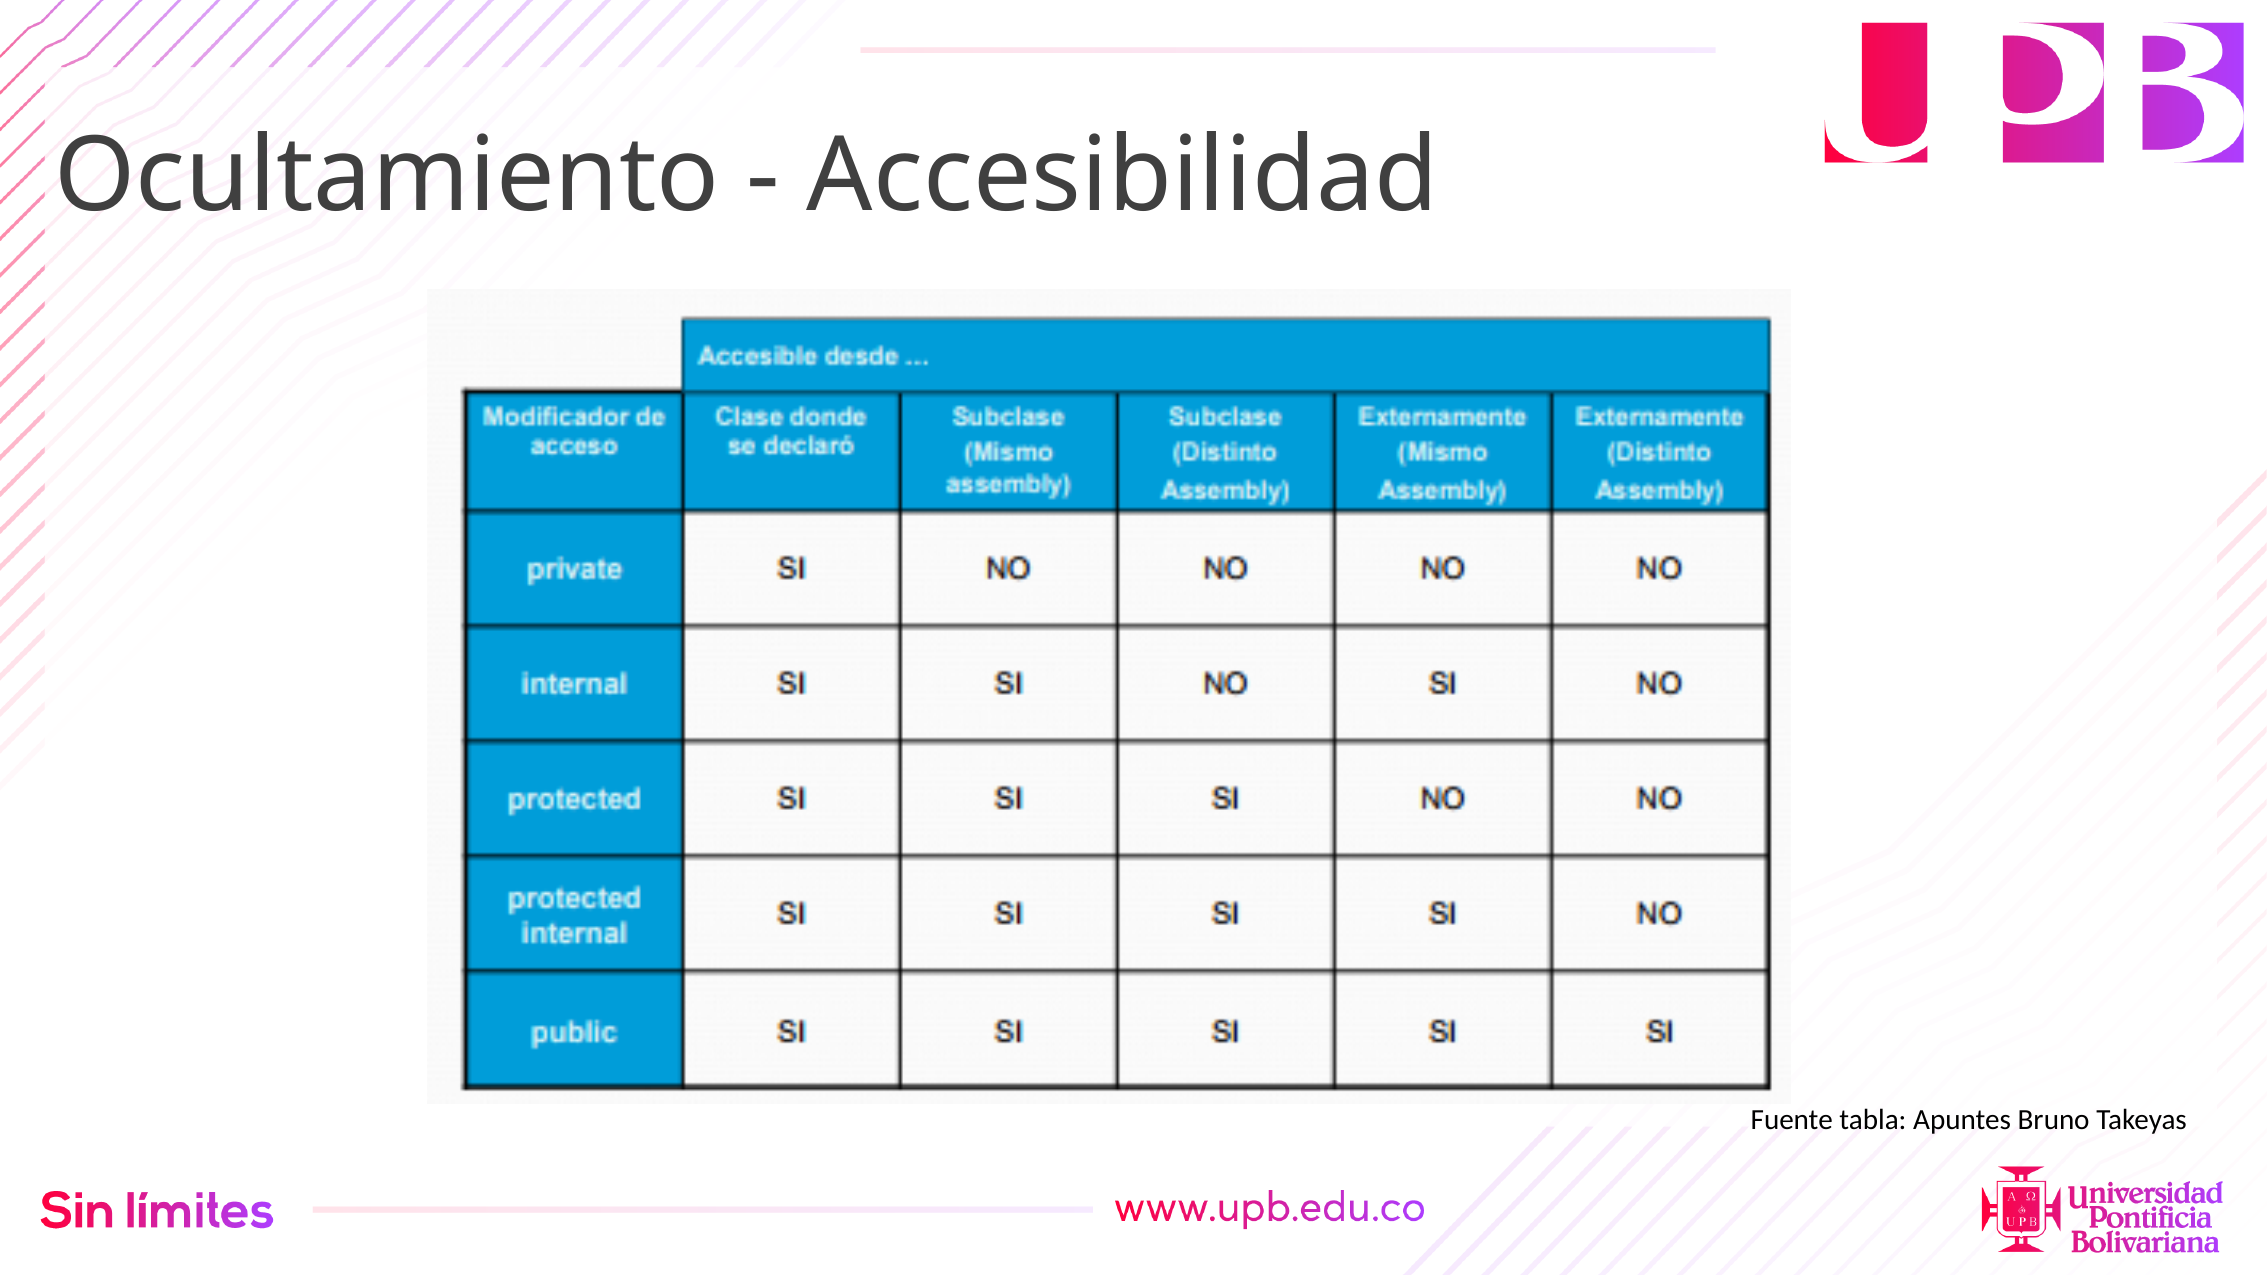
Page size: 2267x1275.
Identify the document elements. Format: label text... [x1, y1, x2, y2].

title Ocultamiento - Accesibilidad [39, 53, 2140, 300]
picture [0, 0, 2267, 1275]
text_box Fuente tabla: Apuntes Bruno Takeyas [1735, 1092, 2202, 1143]
